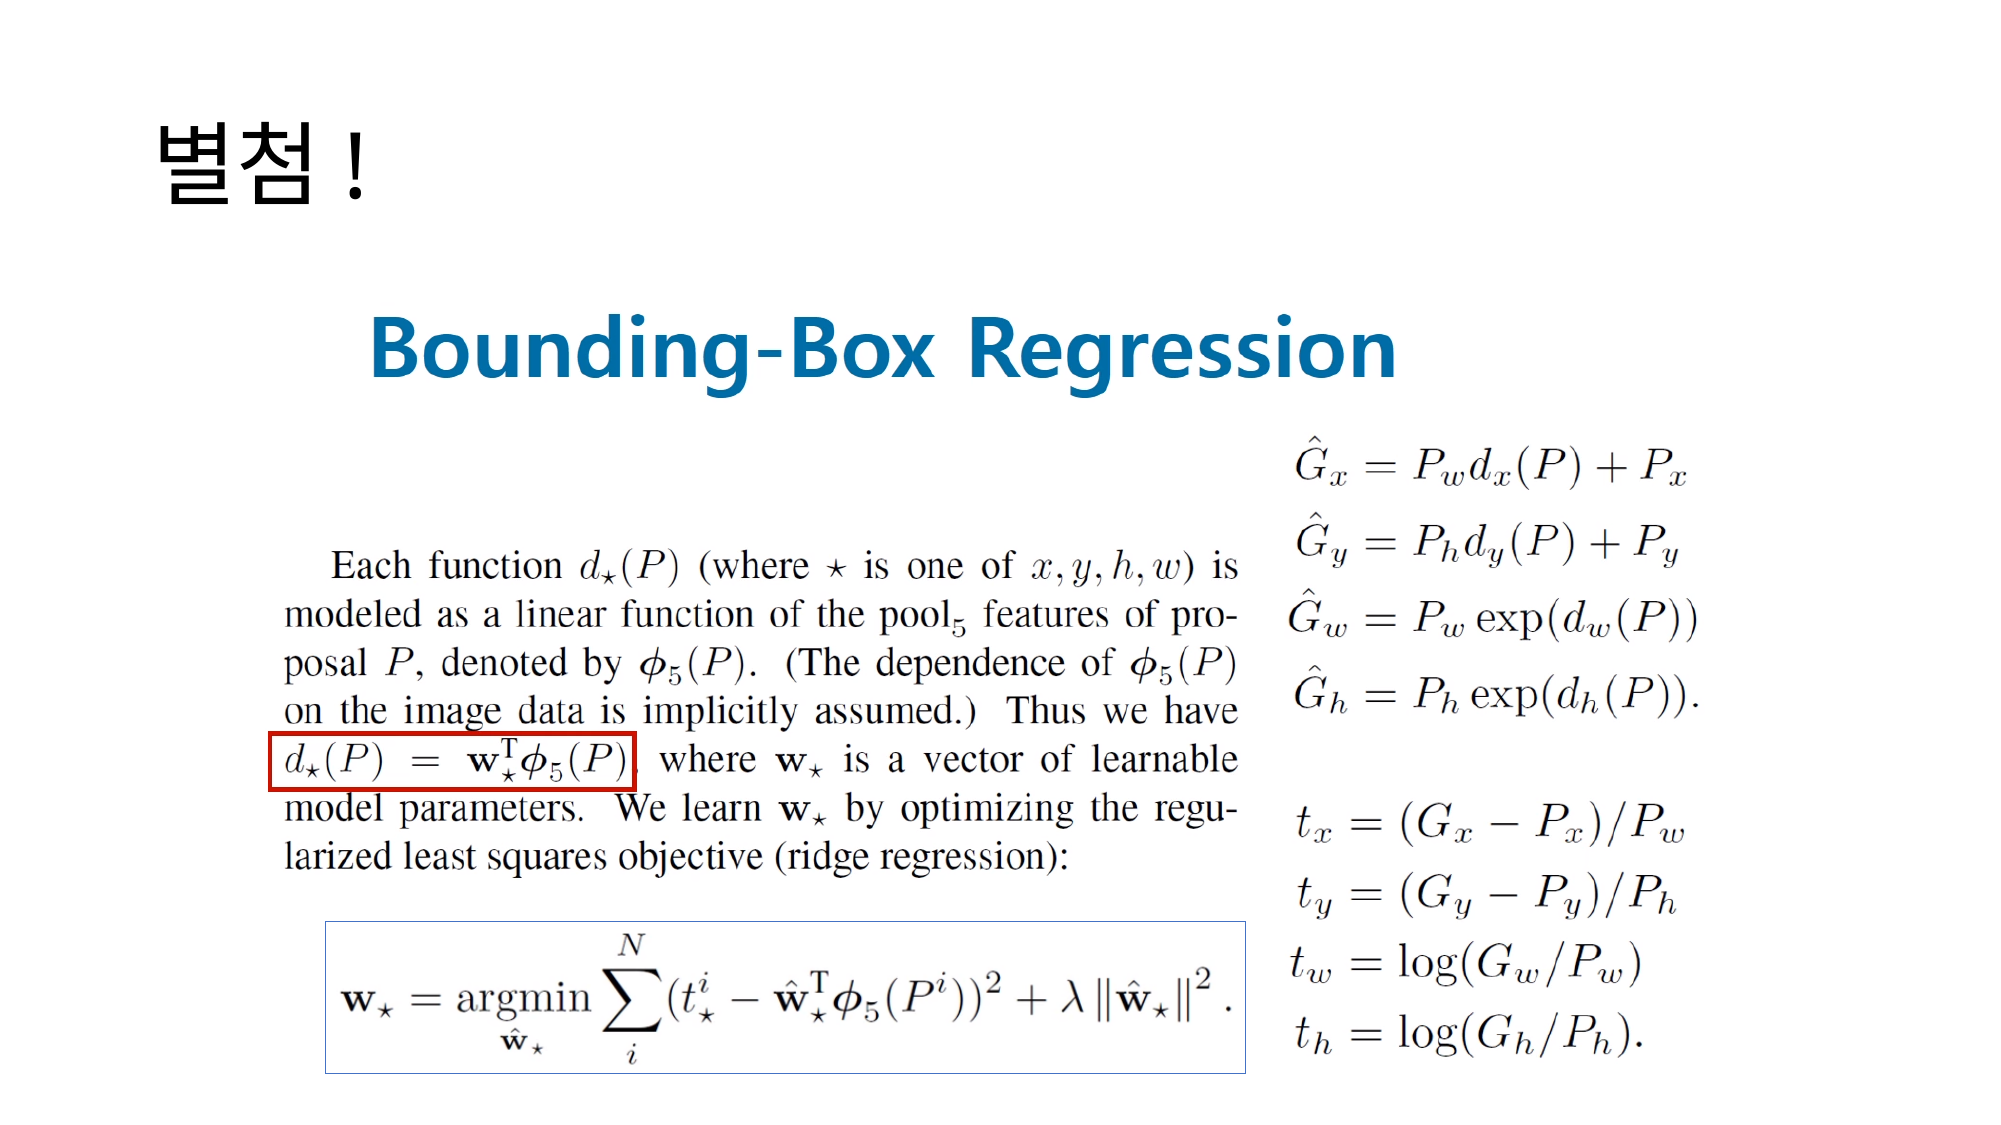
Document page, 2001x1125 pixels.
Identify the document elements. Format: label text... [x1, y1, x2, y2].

picture [249, 277, 1750, 1125]
title 별첨! [137, 59, 1863, 278]
